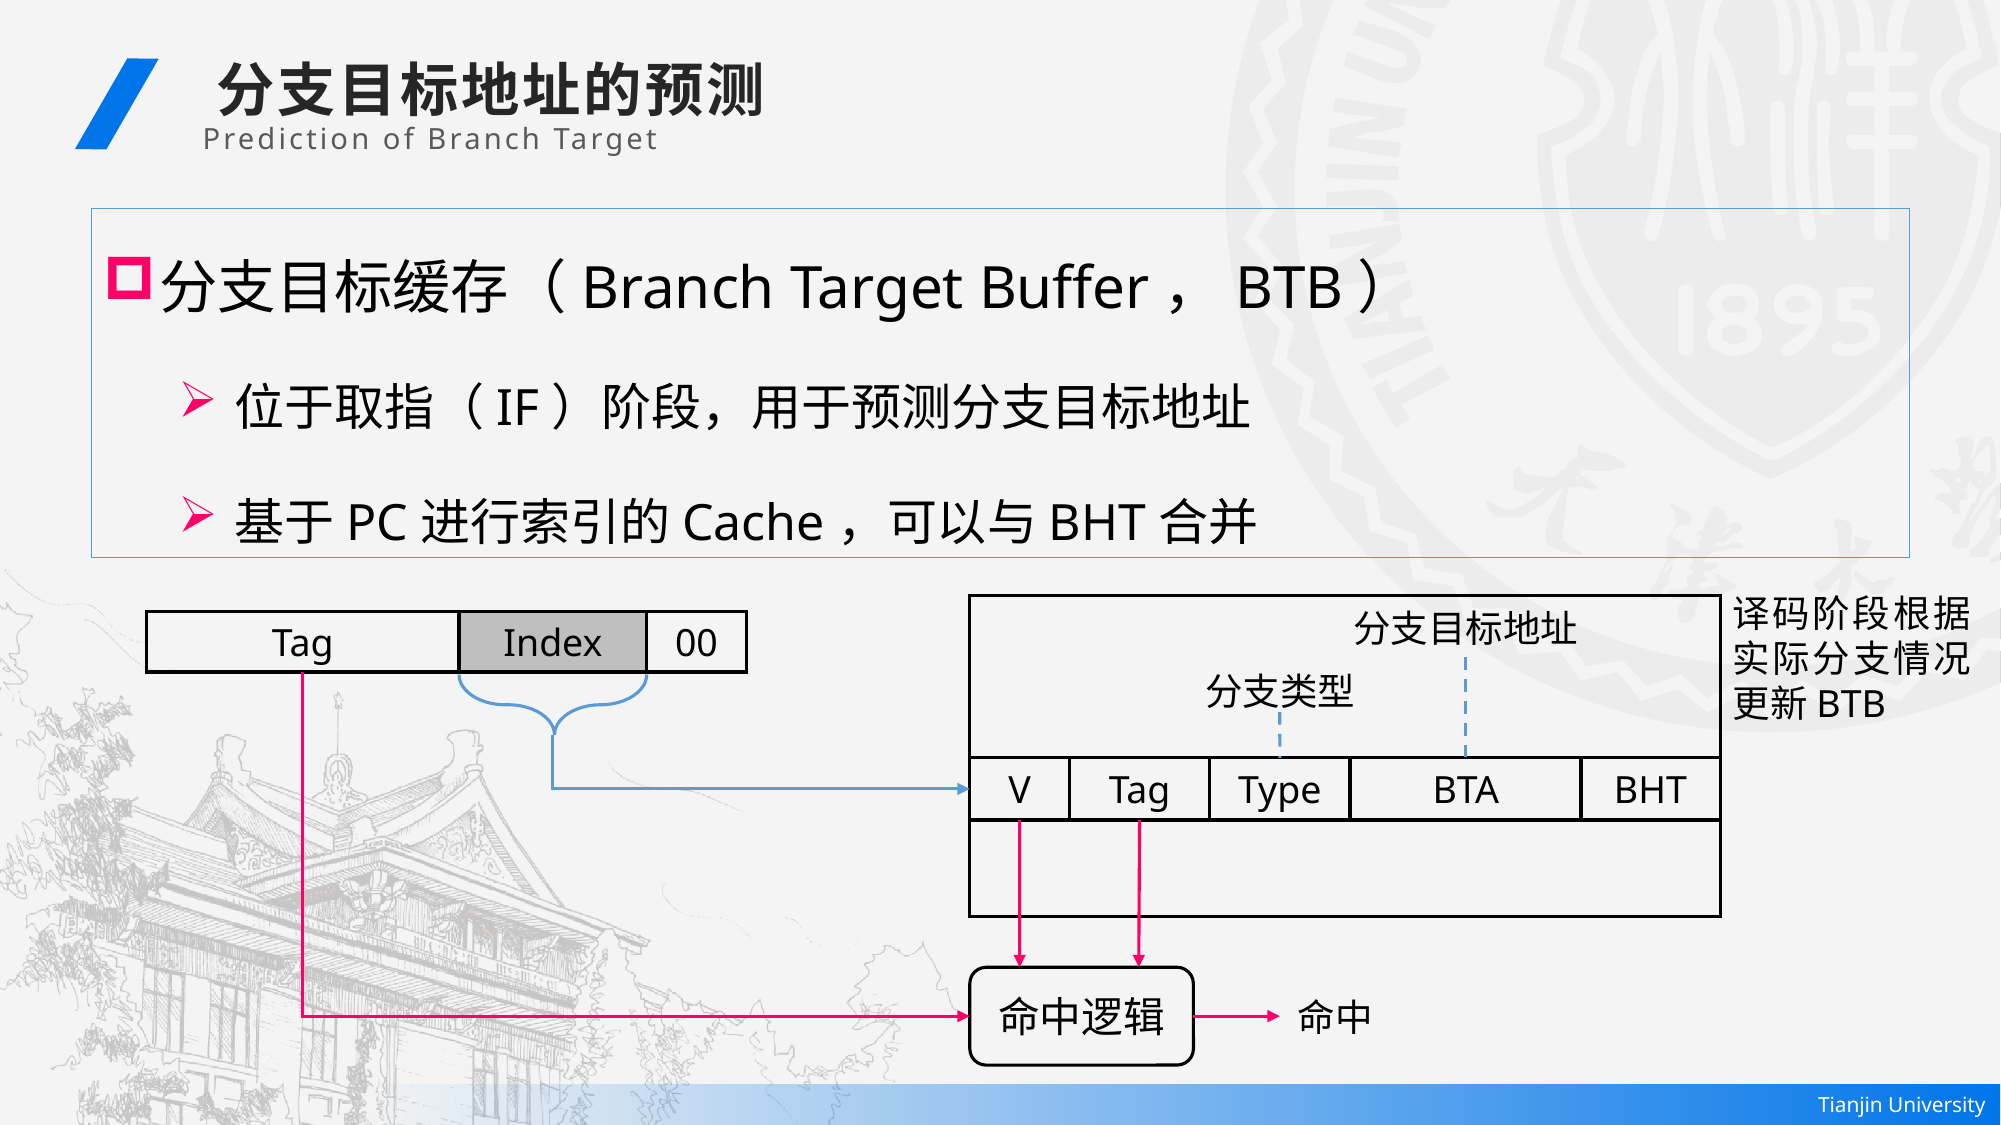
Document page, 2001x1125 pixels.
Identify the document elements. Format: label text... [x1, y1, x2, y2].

text_box 分支目标缓存（Branch Target Buffer，BTB） 位于取指（IF）阶段，用于预测分支目标地址 基于PC进行索引的Cache，可以与BHT合并 [91, 208, 1910, 558]
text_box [146, 595, 1721, 1066]
text_box [74, 109, 98, 150]
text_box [98, 45, 786, 164]
text_box 译码阶段根据实际分支情况更新BTB [1717, 582, 1986, 733]
